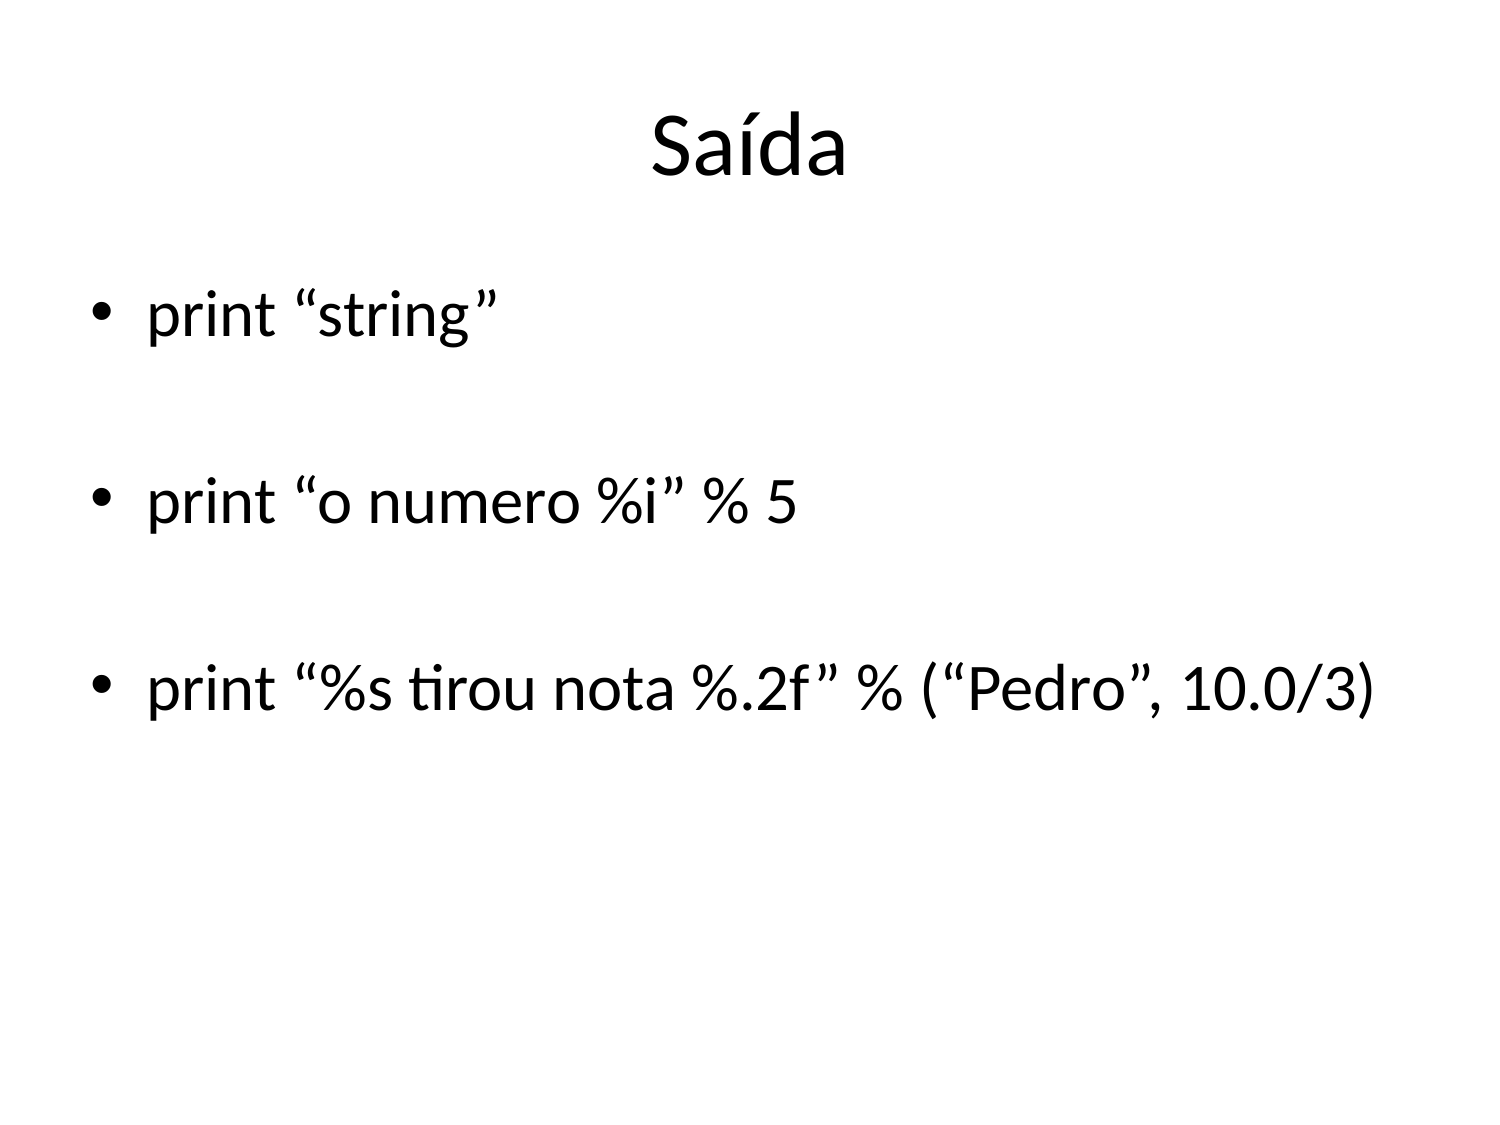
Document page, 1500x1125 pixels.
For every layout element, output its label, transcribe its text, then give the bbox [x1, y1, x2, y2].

list print “string” print “o numero %i” % 5 print “%s tirou nota %.2f” % (“Pedro”, 10.0/3) [75, 262, 1425, 1005]
title Saída [75, 45, 1425, 233]
